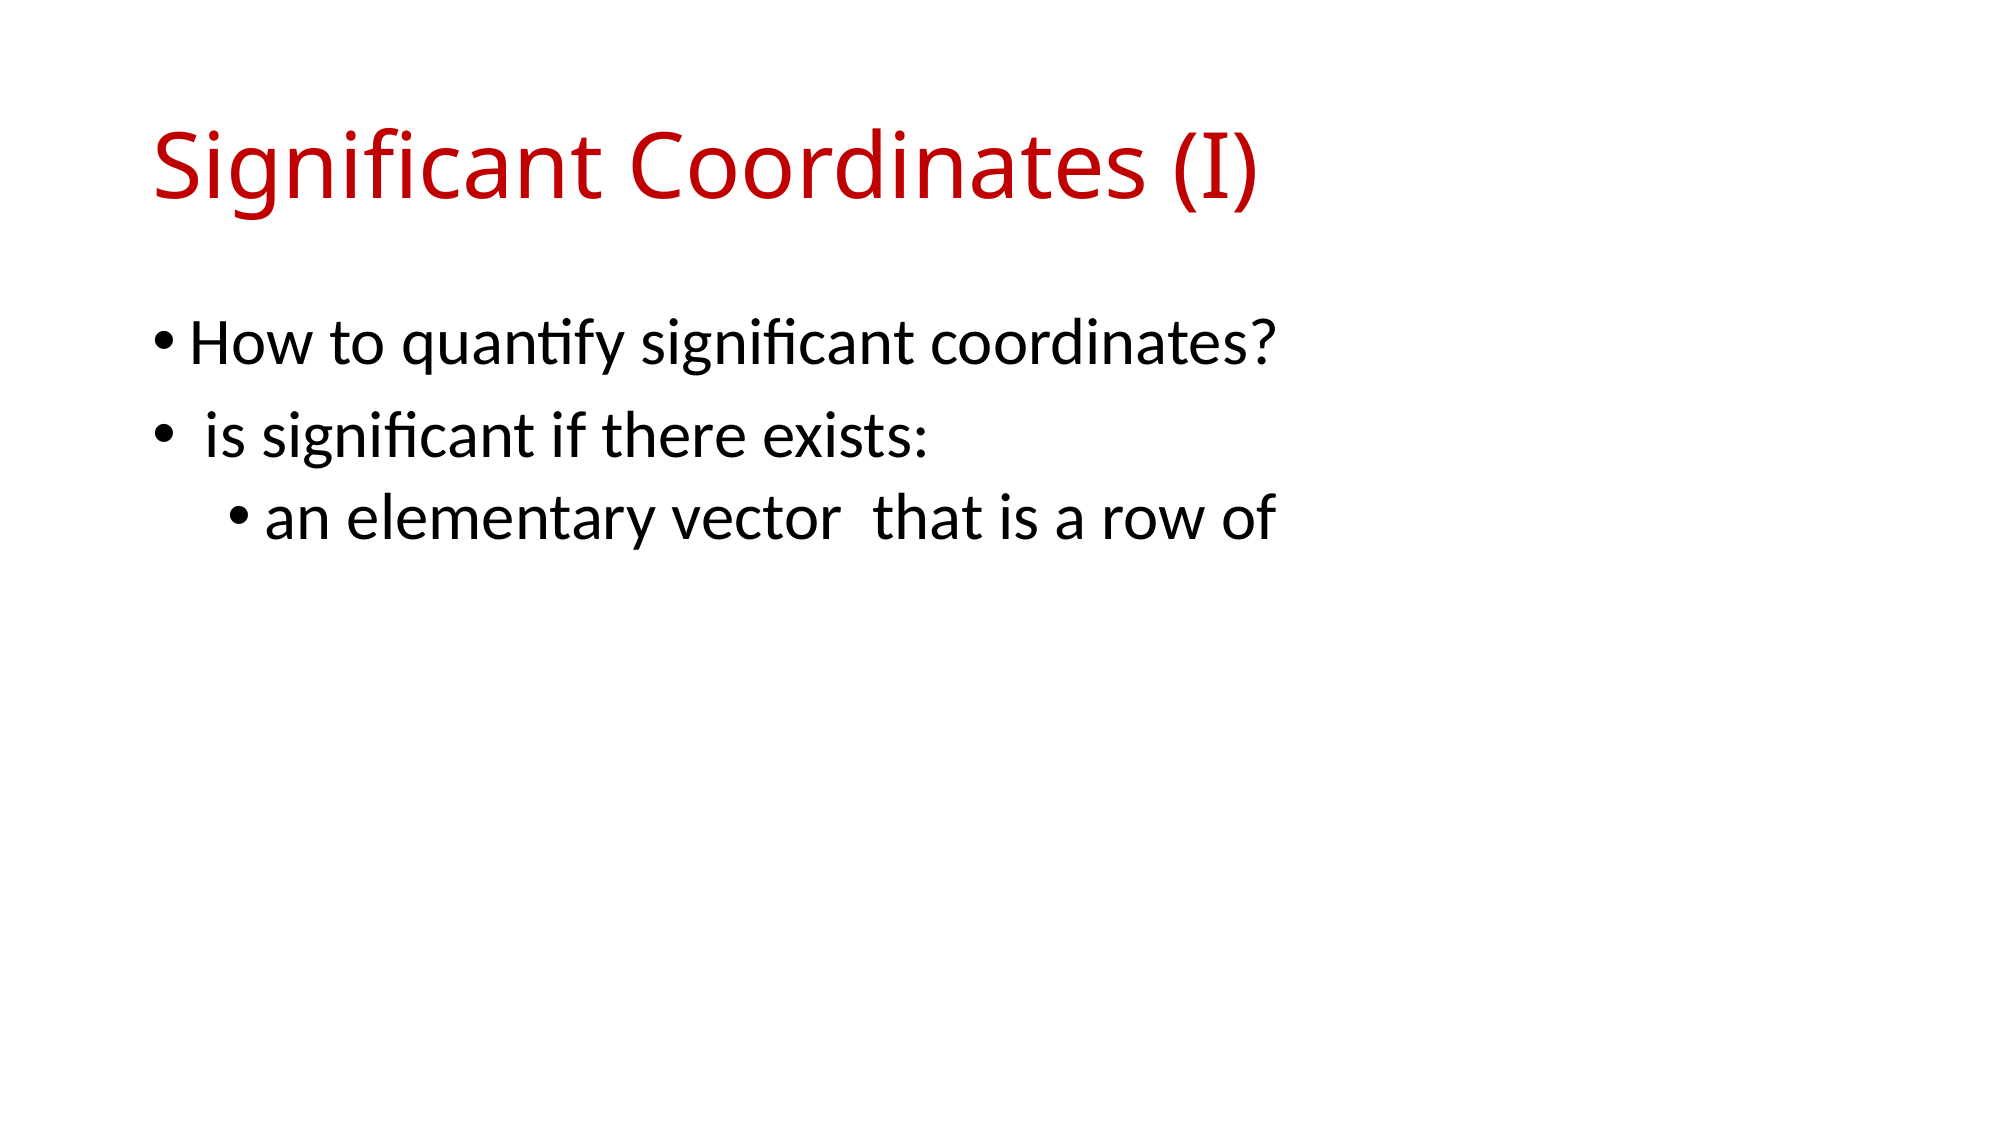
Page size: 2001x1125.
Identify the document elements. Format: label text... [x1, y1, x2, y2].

title Significant Coordinates (I) [137, 59, 1863, 278]
